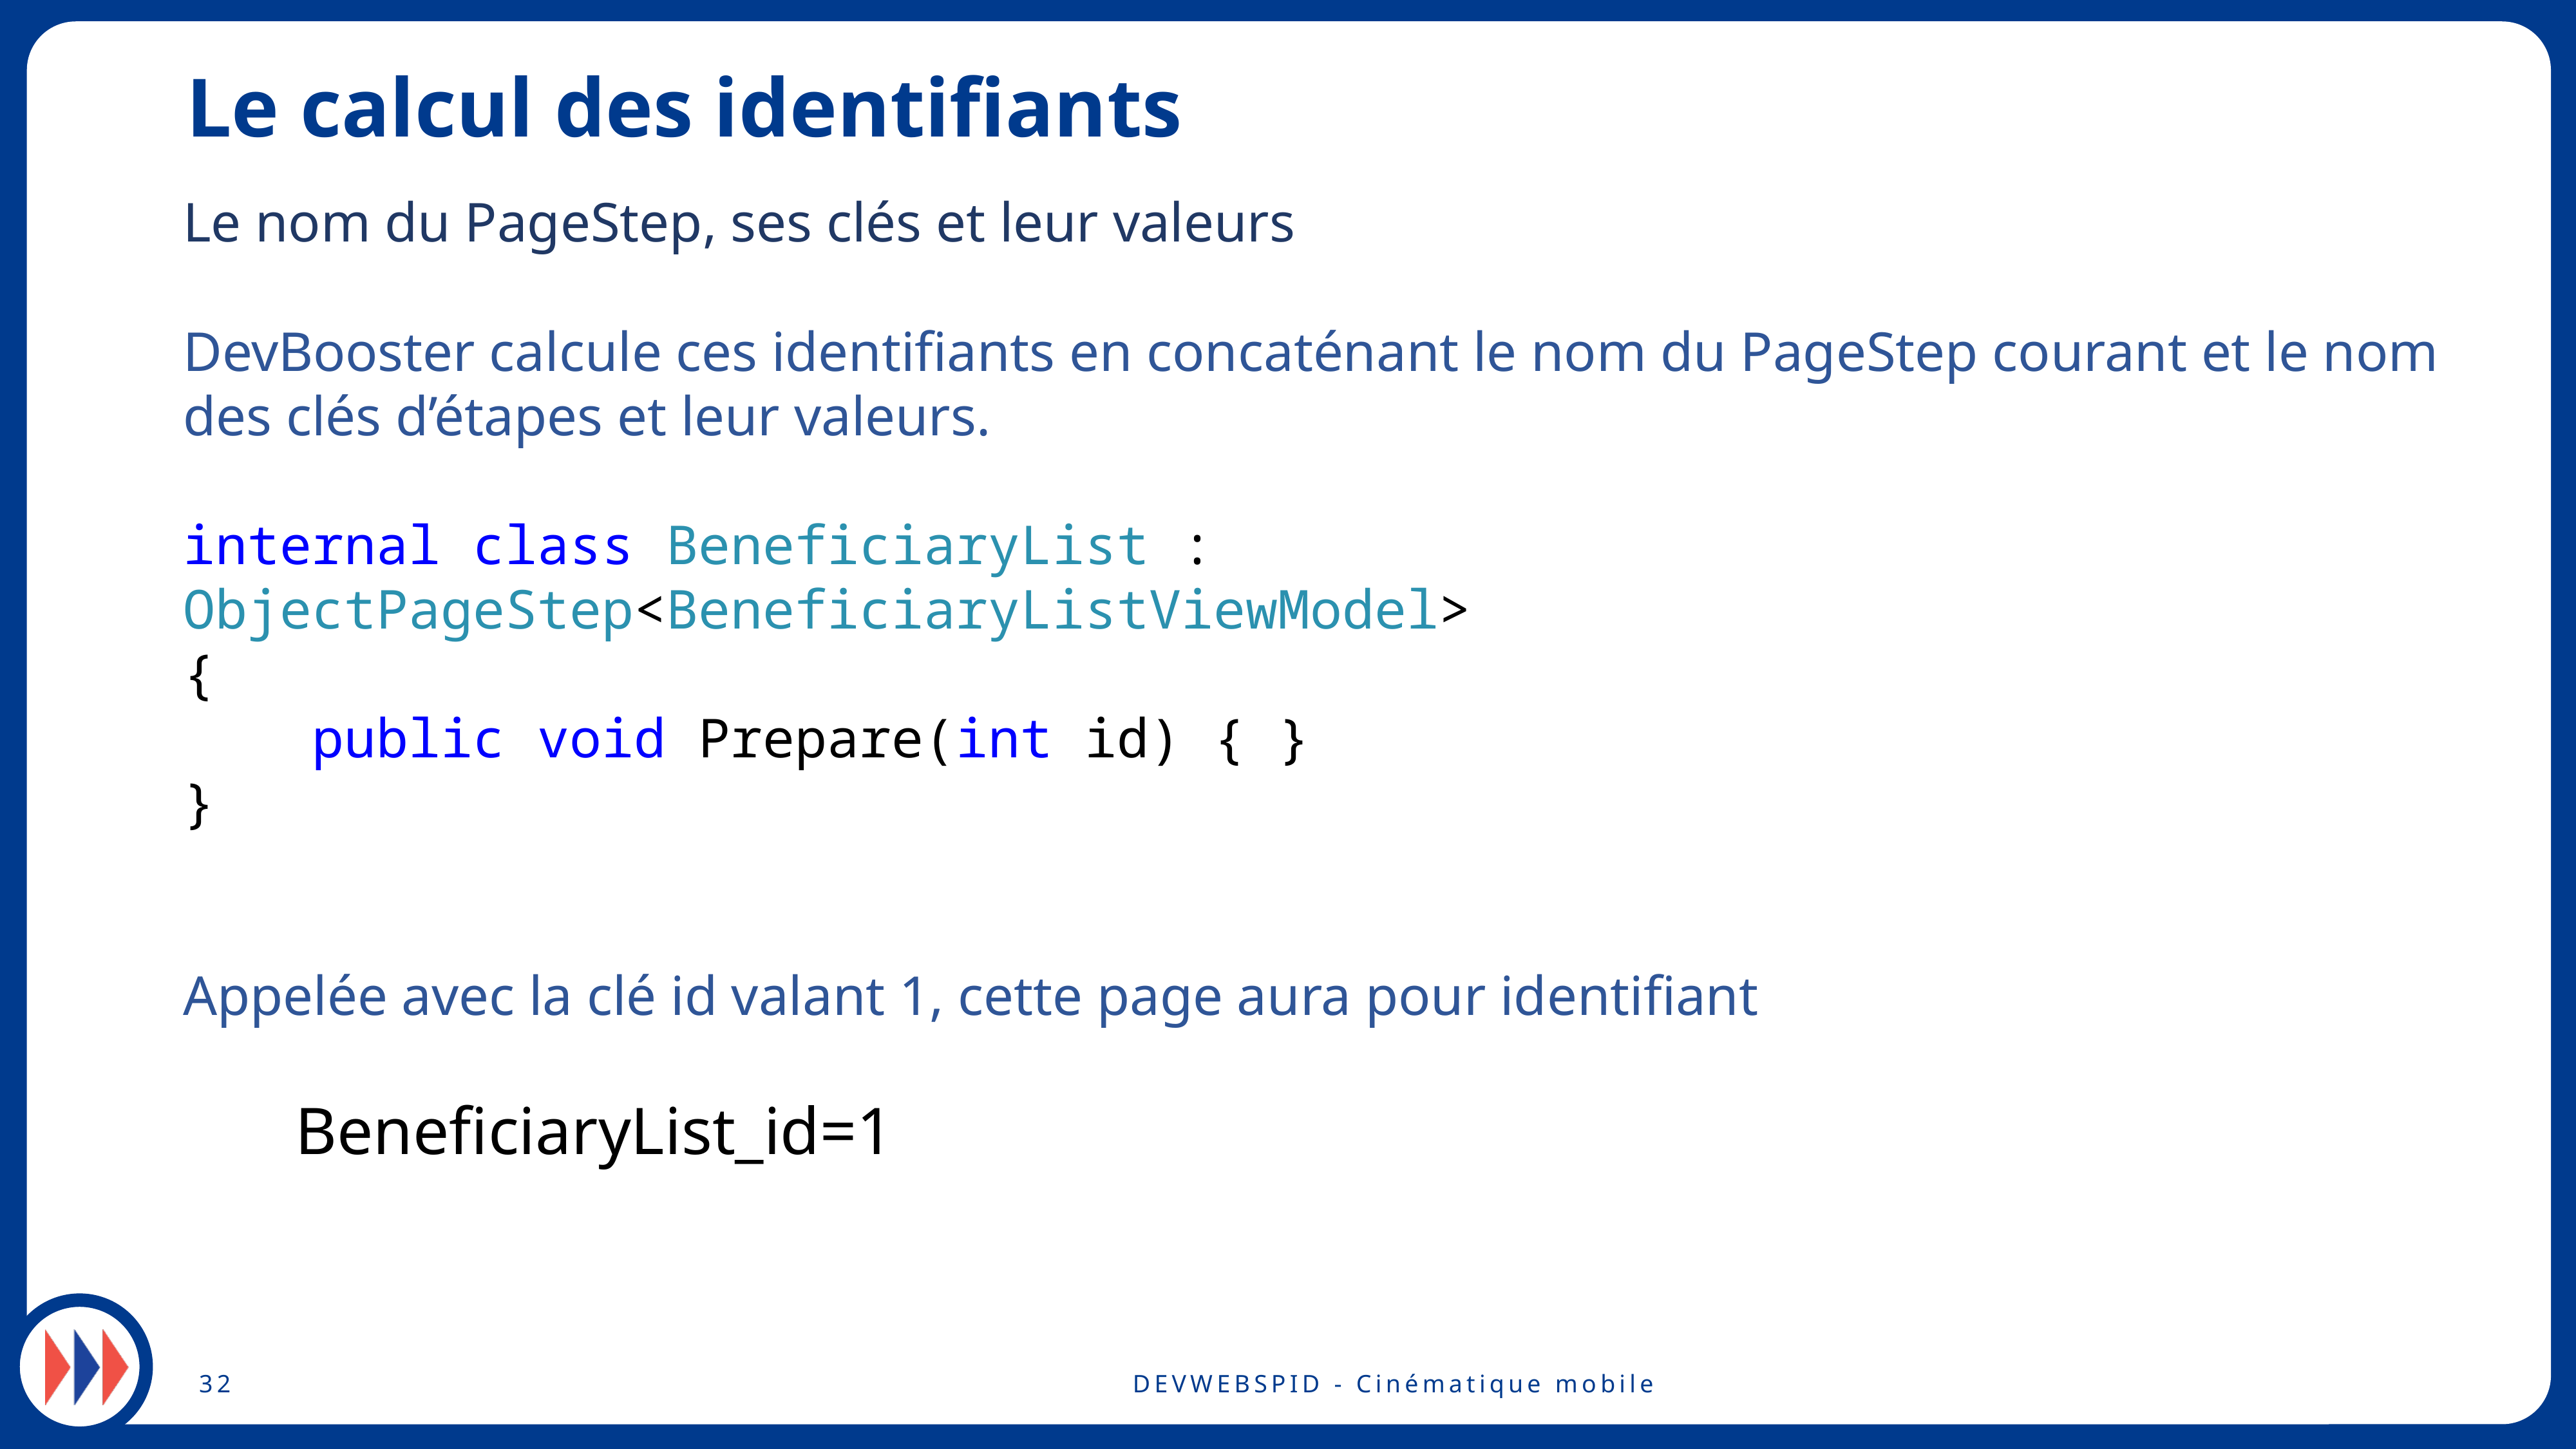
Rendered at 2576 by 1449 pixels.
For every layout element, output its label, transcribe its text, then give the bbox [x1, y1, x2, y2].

list Le nom du PageStep, ses clés et leur valeurs [173, 184, 2505, 258]
slide_number 32 [189, 1361, 300, 1409]
list DevBooster calcule ces identifiants en concaténant le nom du PageStep courant et le nom des clés d’étapes et leur valeurs. internal class BeneficiaryList : ObjectPageStep<BeneficiaryListViewModel> { public void Prepare(int id) { } } Appelée avec la clé id valant 1, cette page aura pour identifiant BeneficiaryList_id=1 [173, 312, 2505, 1330]
picture [45, 1329, 129, 1405]
footer DEVWEBSPID - Cinématique mobile [300, 1361, 2505, 1409]
title Le calcul des identifiants [176, 62, 2505, 174]
